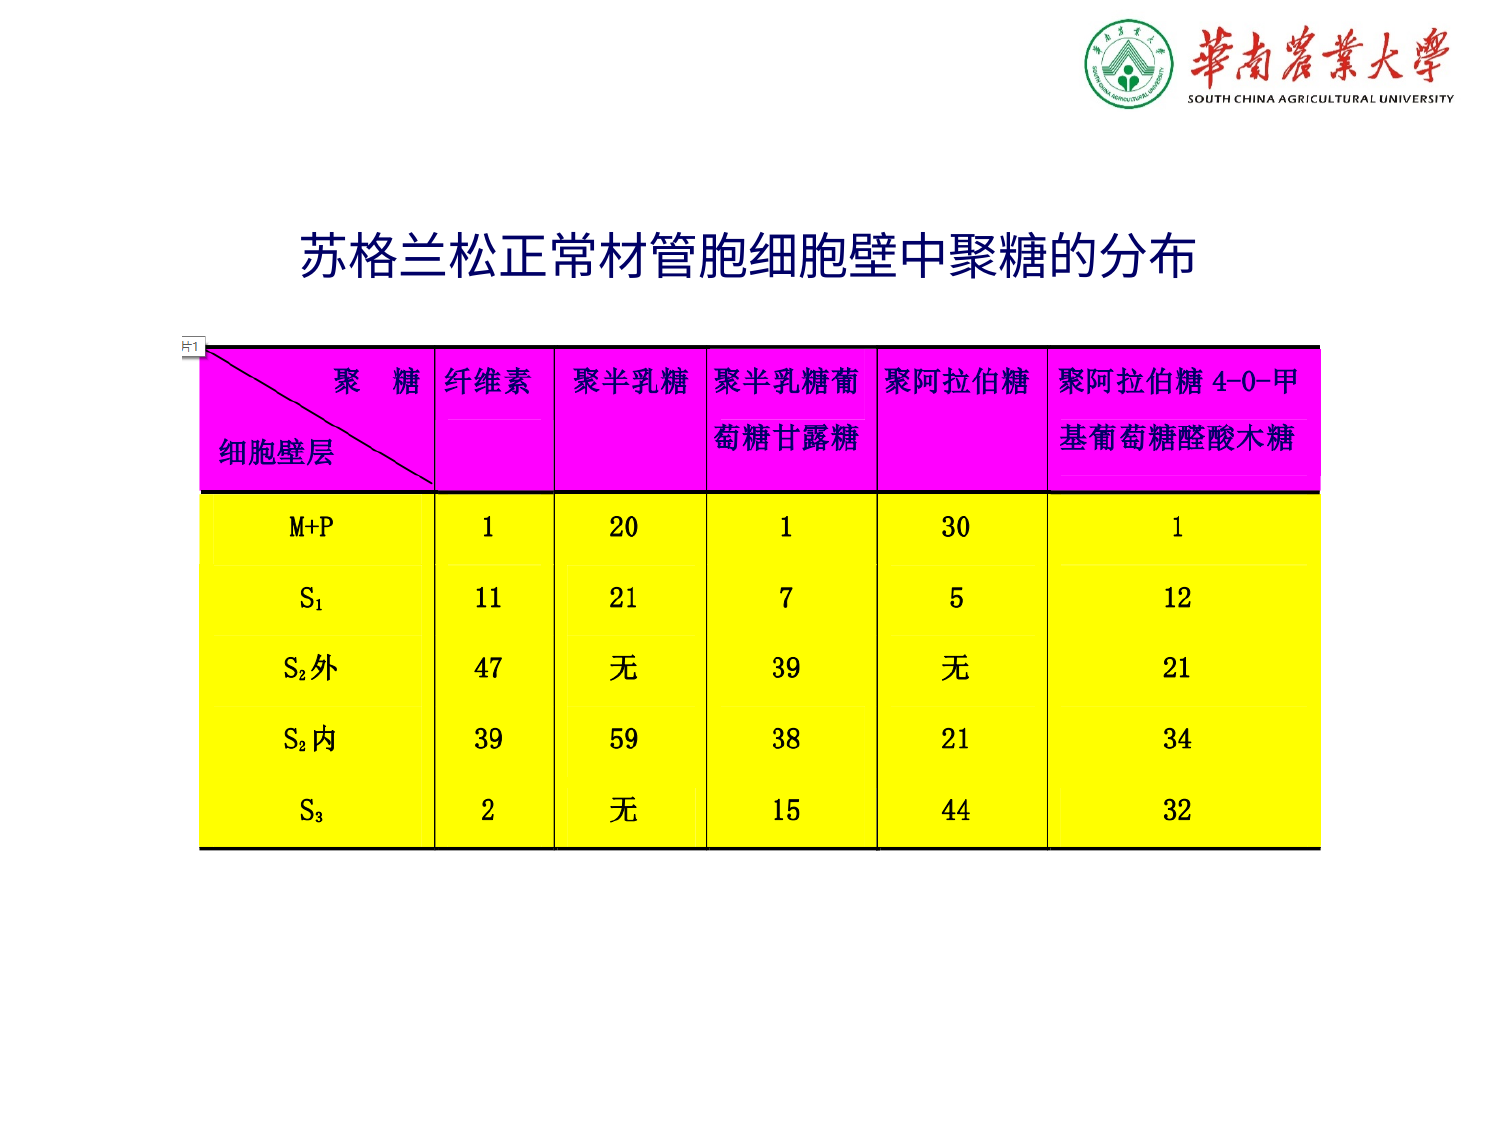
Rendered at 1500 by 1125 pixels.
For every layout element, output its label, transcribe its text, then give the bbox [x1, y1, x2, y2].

text_box 苏格兰松正常材管胞细胞壁中聚糖的分布 [283, 216, 1244, 292]
picture [182, 328, 1345, 870]
picture [1024, 0, 1500, 127]
